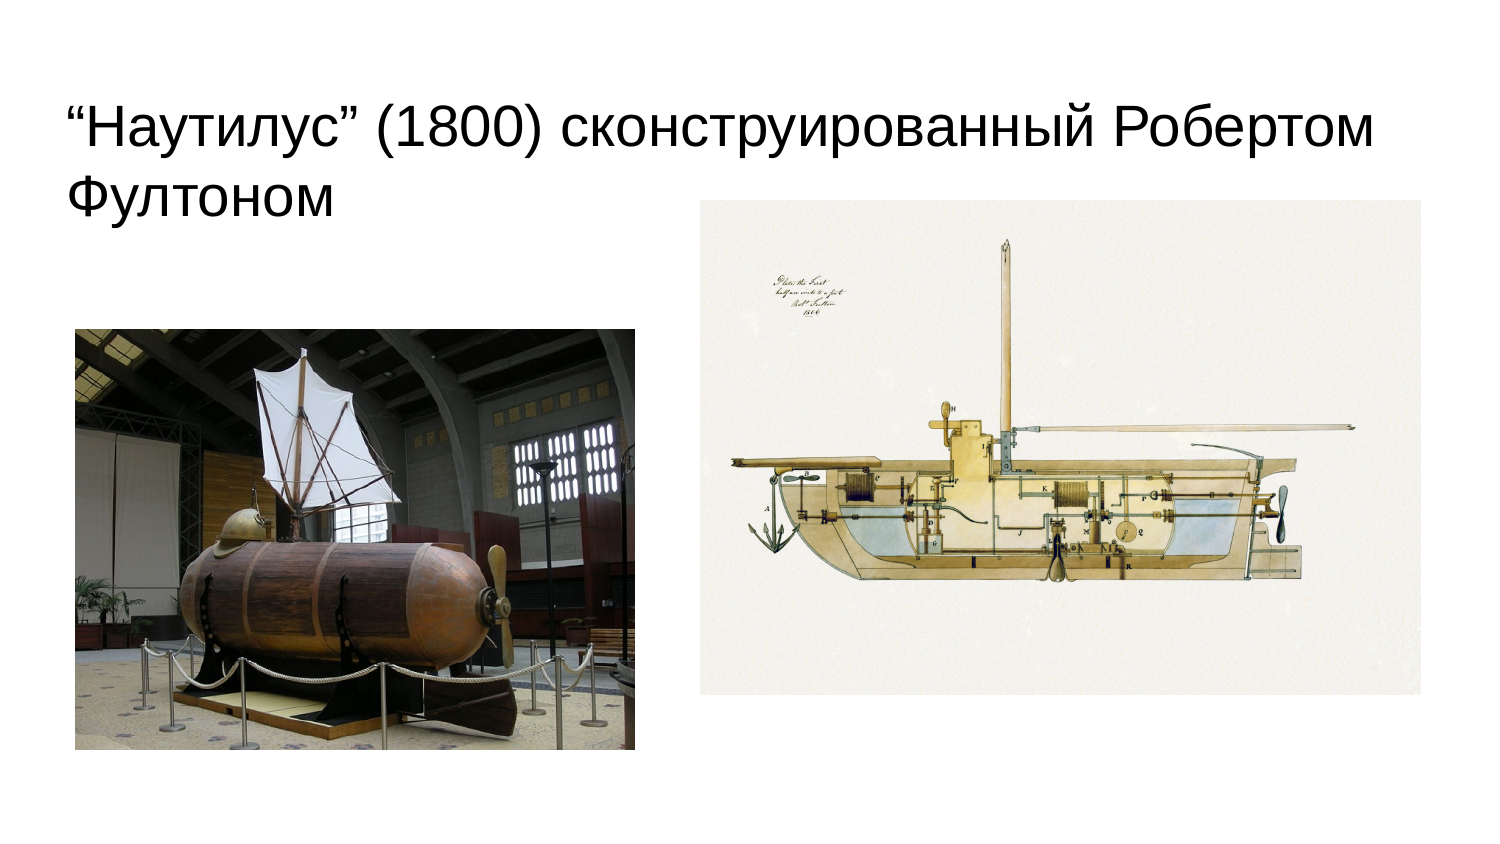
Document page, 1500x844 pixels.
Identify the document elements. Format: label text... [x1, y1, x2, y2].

title “Наутилус” (1800) сконструированный Робертом Фултоном [51, 72, 1449, 167]
picture [700, 200, 1421, 695]
picture [74, 329, 635, 750]
list [51, 189, 1449, 750]
